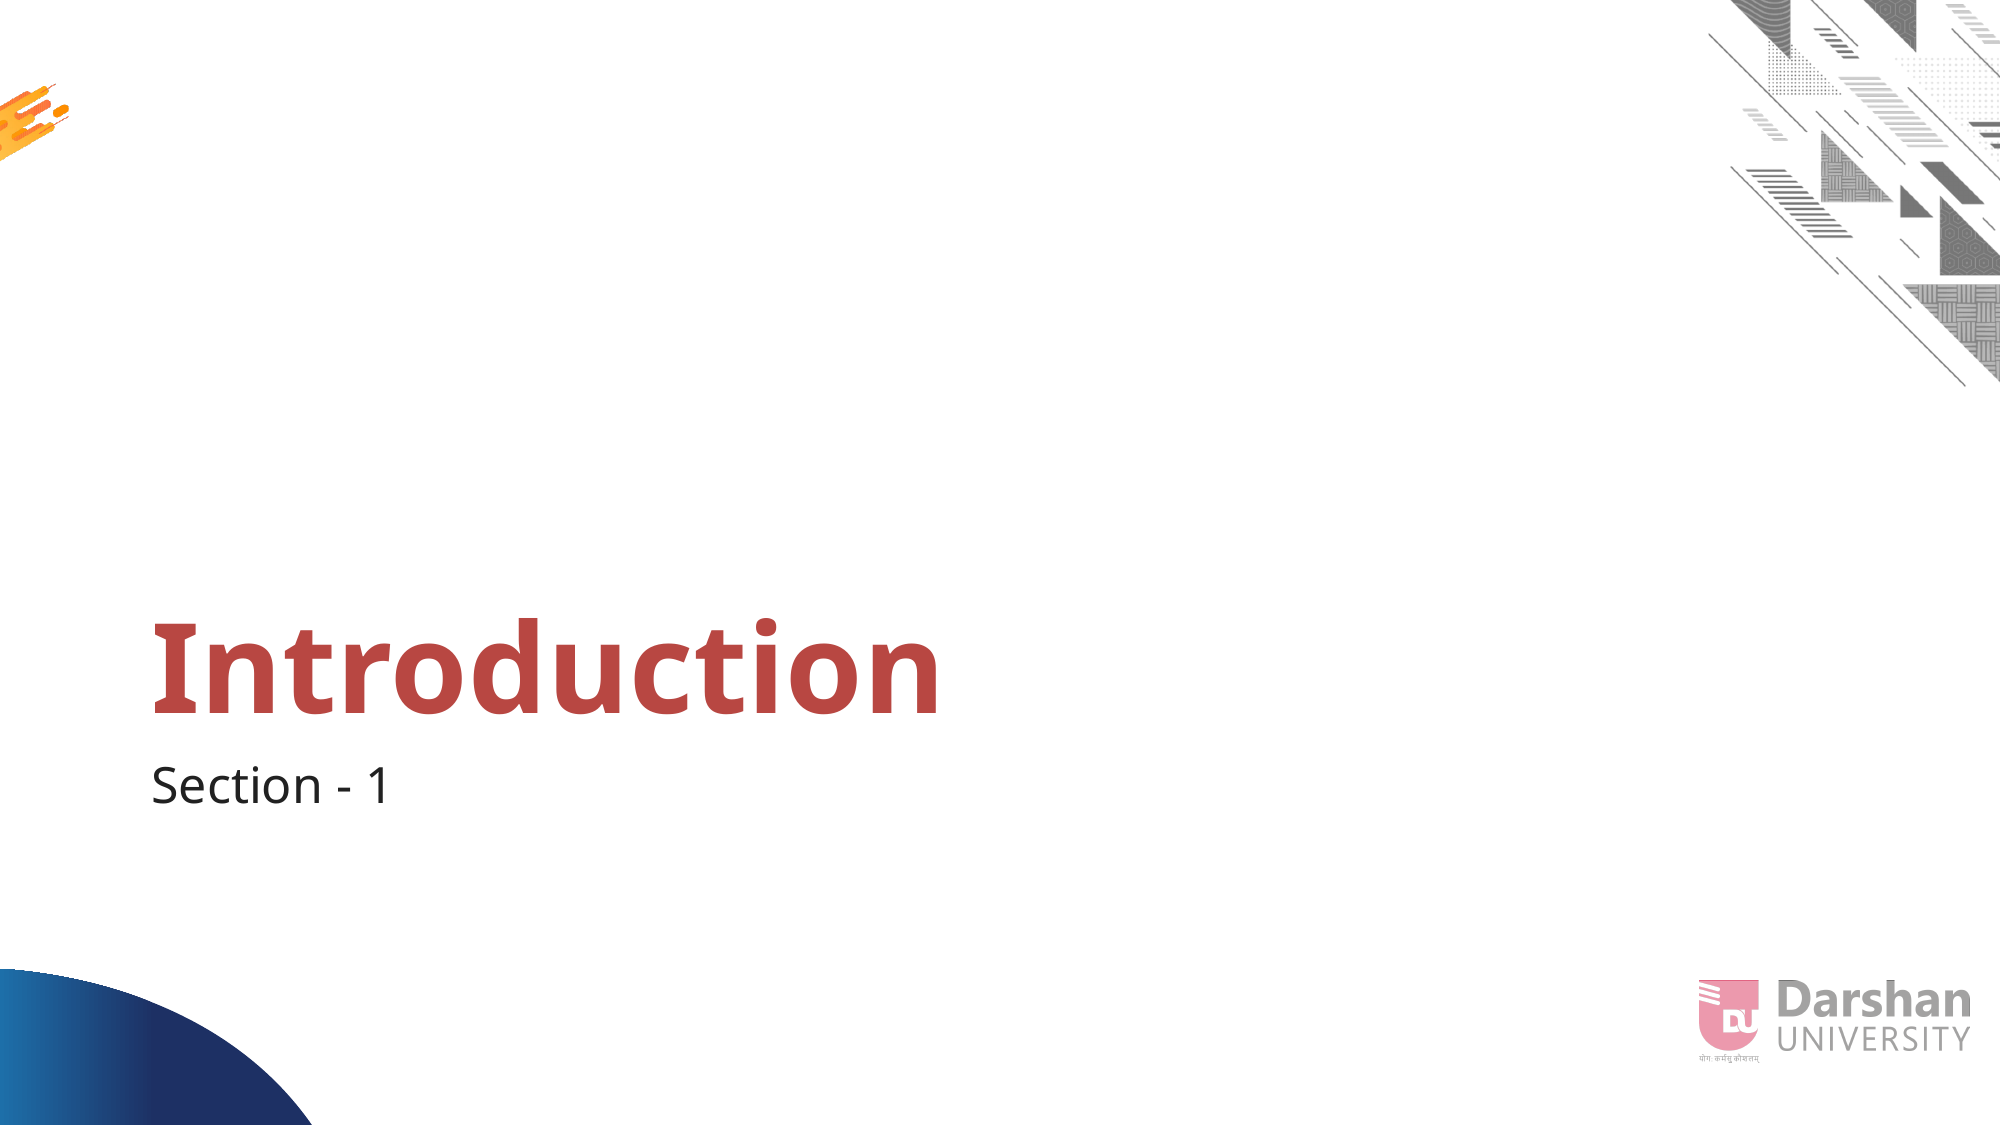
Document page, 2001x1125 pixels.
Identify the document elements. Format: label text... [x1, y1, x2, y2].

picture [0, 65, 90, 193]
list Section - 1 [136, 752, 1862, 999]
title Introduction [136, 280, 1862, 749]
